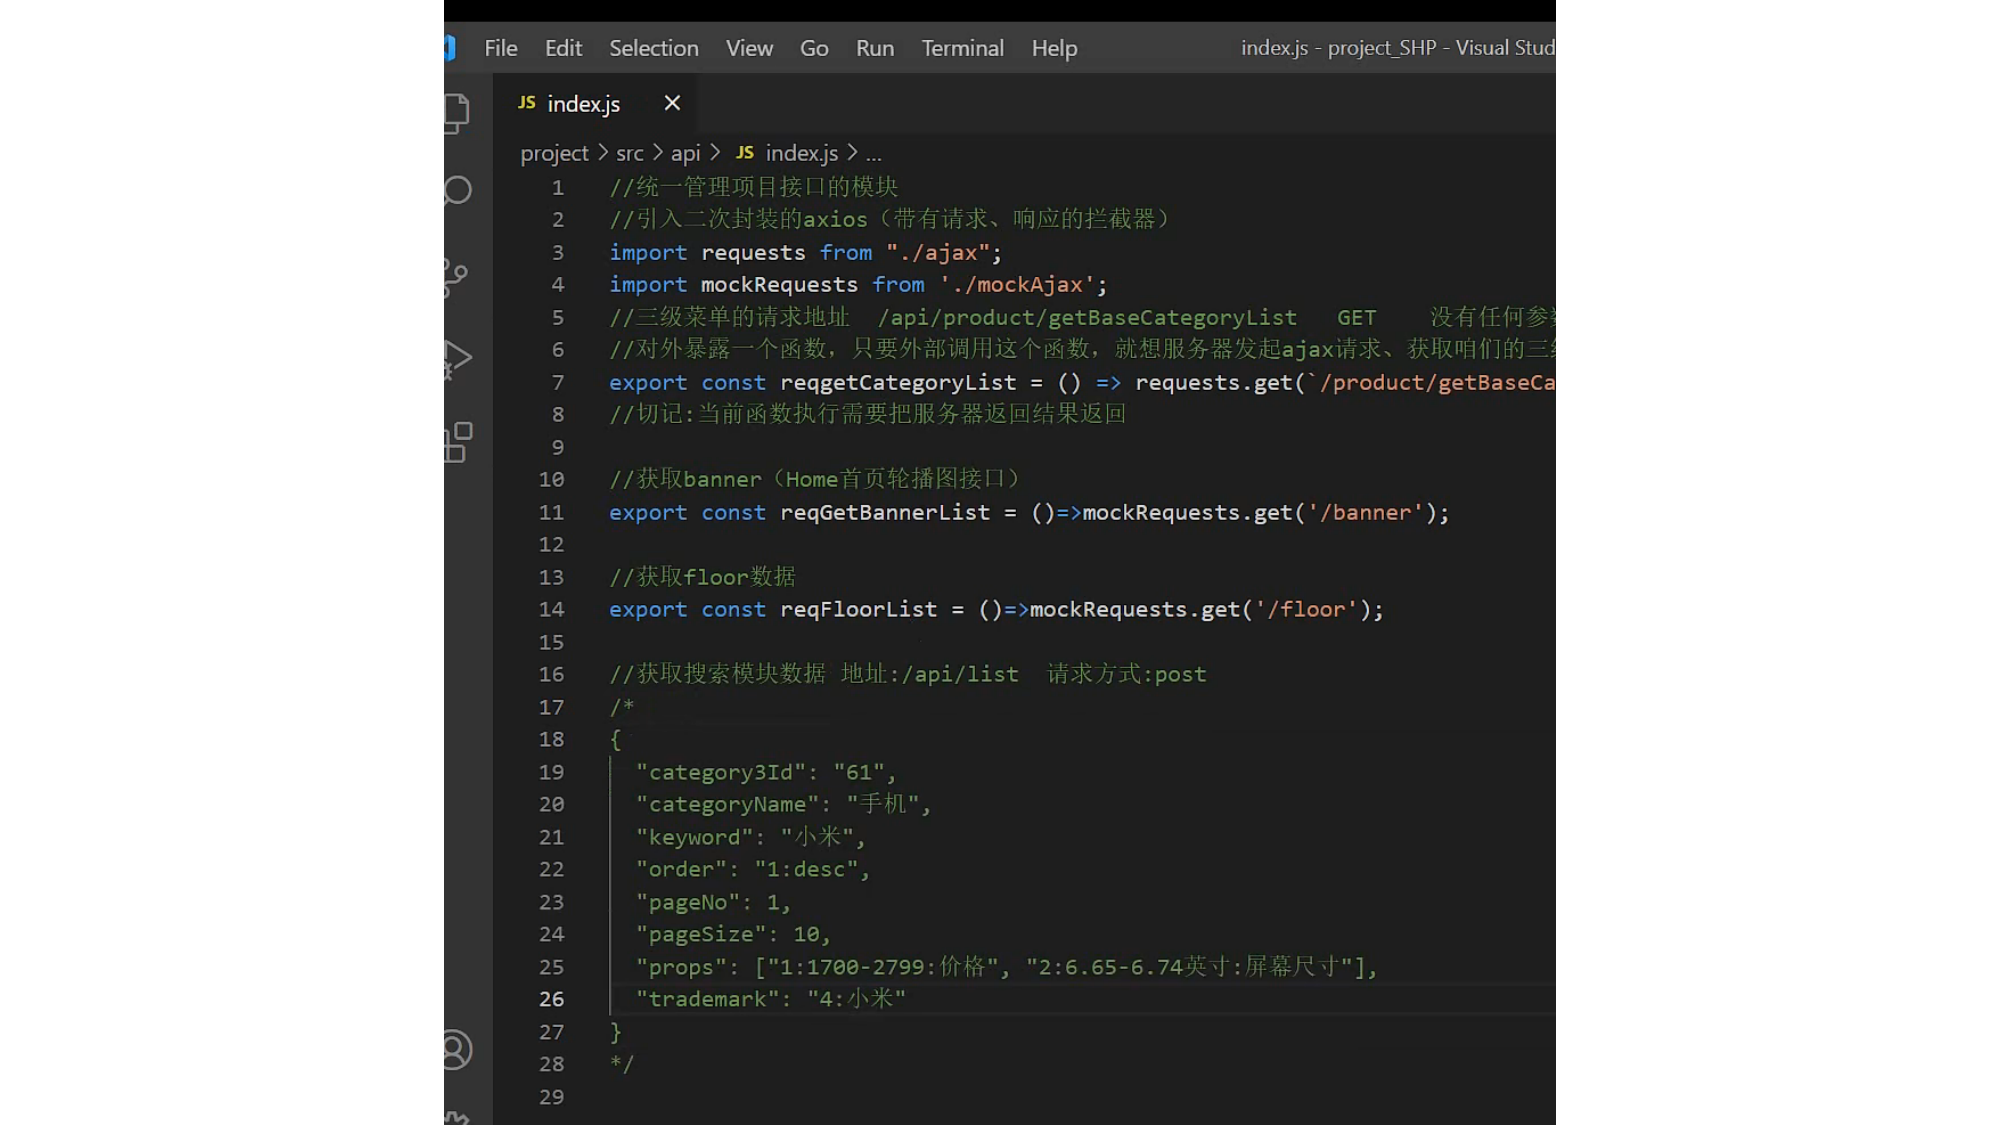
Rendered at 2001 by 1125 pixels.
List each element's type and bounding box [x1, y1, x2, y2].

picture [444, 0, 1556, 1125]
